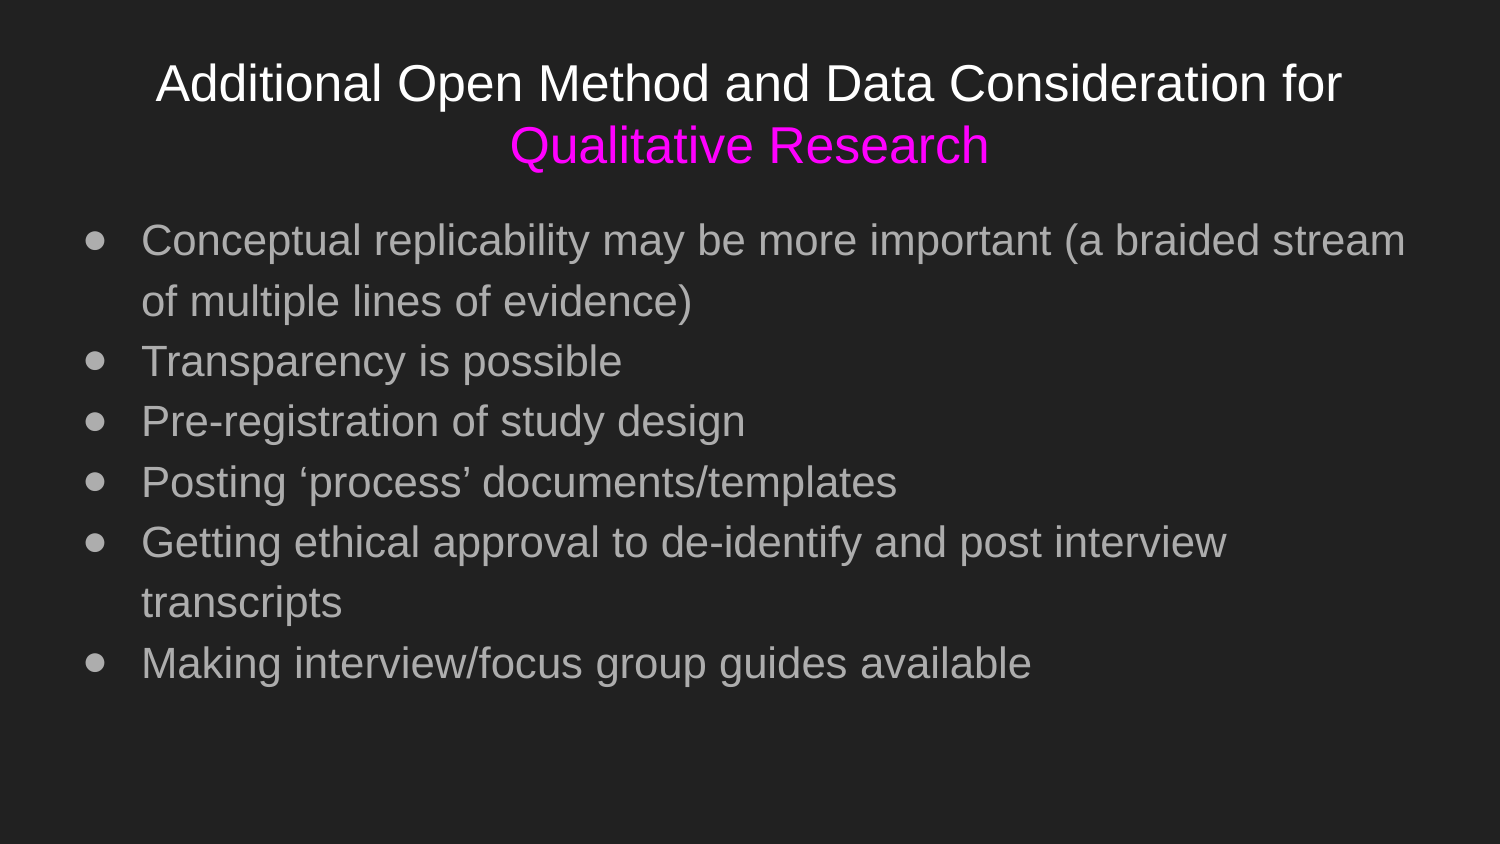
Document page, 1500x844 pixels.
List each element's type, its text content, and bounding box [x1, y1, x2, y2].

list Conceptual replicability may be more important (a braided stream of multiple lines of evidence) Transparency is possible Pre-registration of study design Posting ‘process’ documents/templates Getting ethical approval to de-identify and post interview transcripts Making interview/focus group guides available [51, 189, 1449, 811]
title Additional Open Method and Data Consideration for Qualitative Research [51, 34, 1449, 189]
